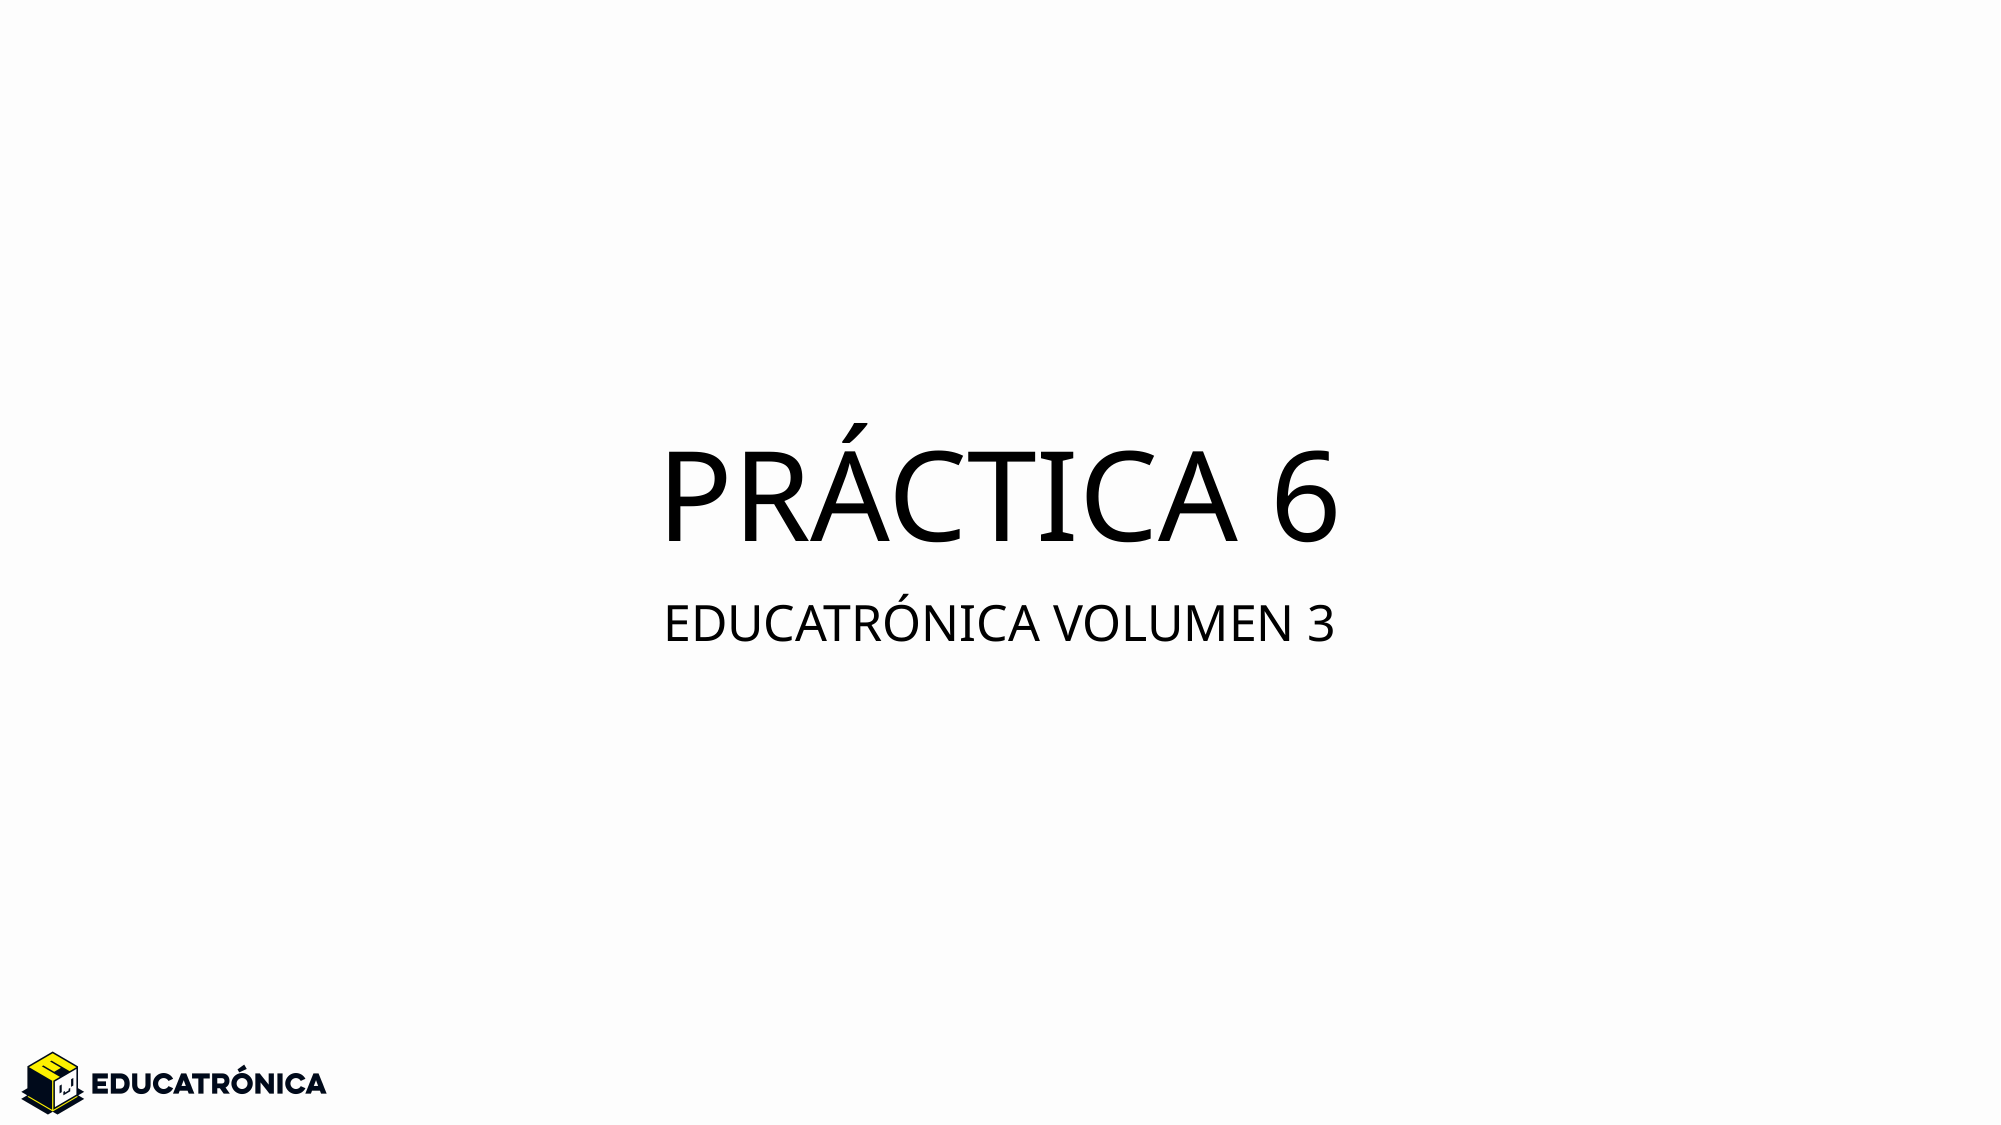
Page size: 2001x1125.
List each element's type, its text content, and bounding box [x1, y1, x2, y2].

title PRÁCTICA 6 [249, 184, 1750, 576]
picture [19, 1048, 330, 1118]
subtitle EDUCATRÓNICA VOLUMEN 3 [249, 590, 1750, 863]
